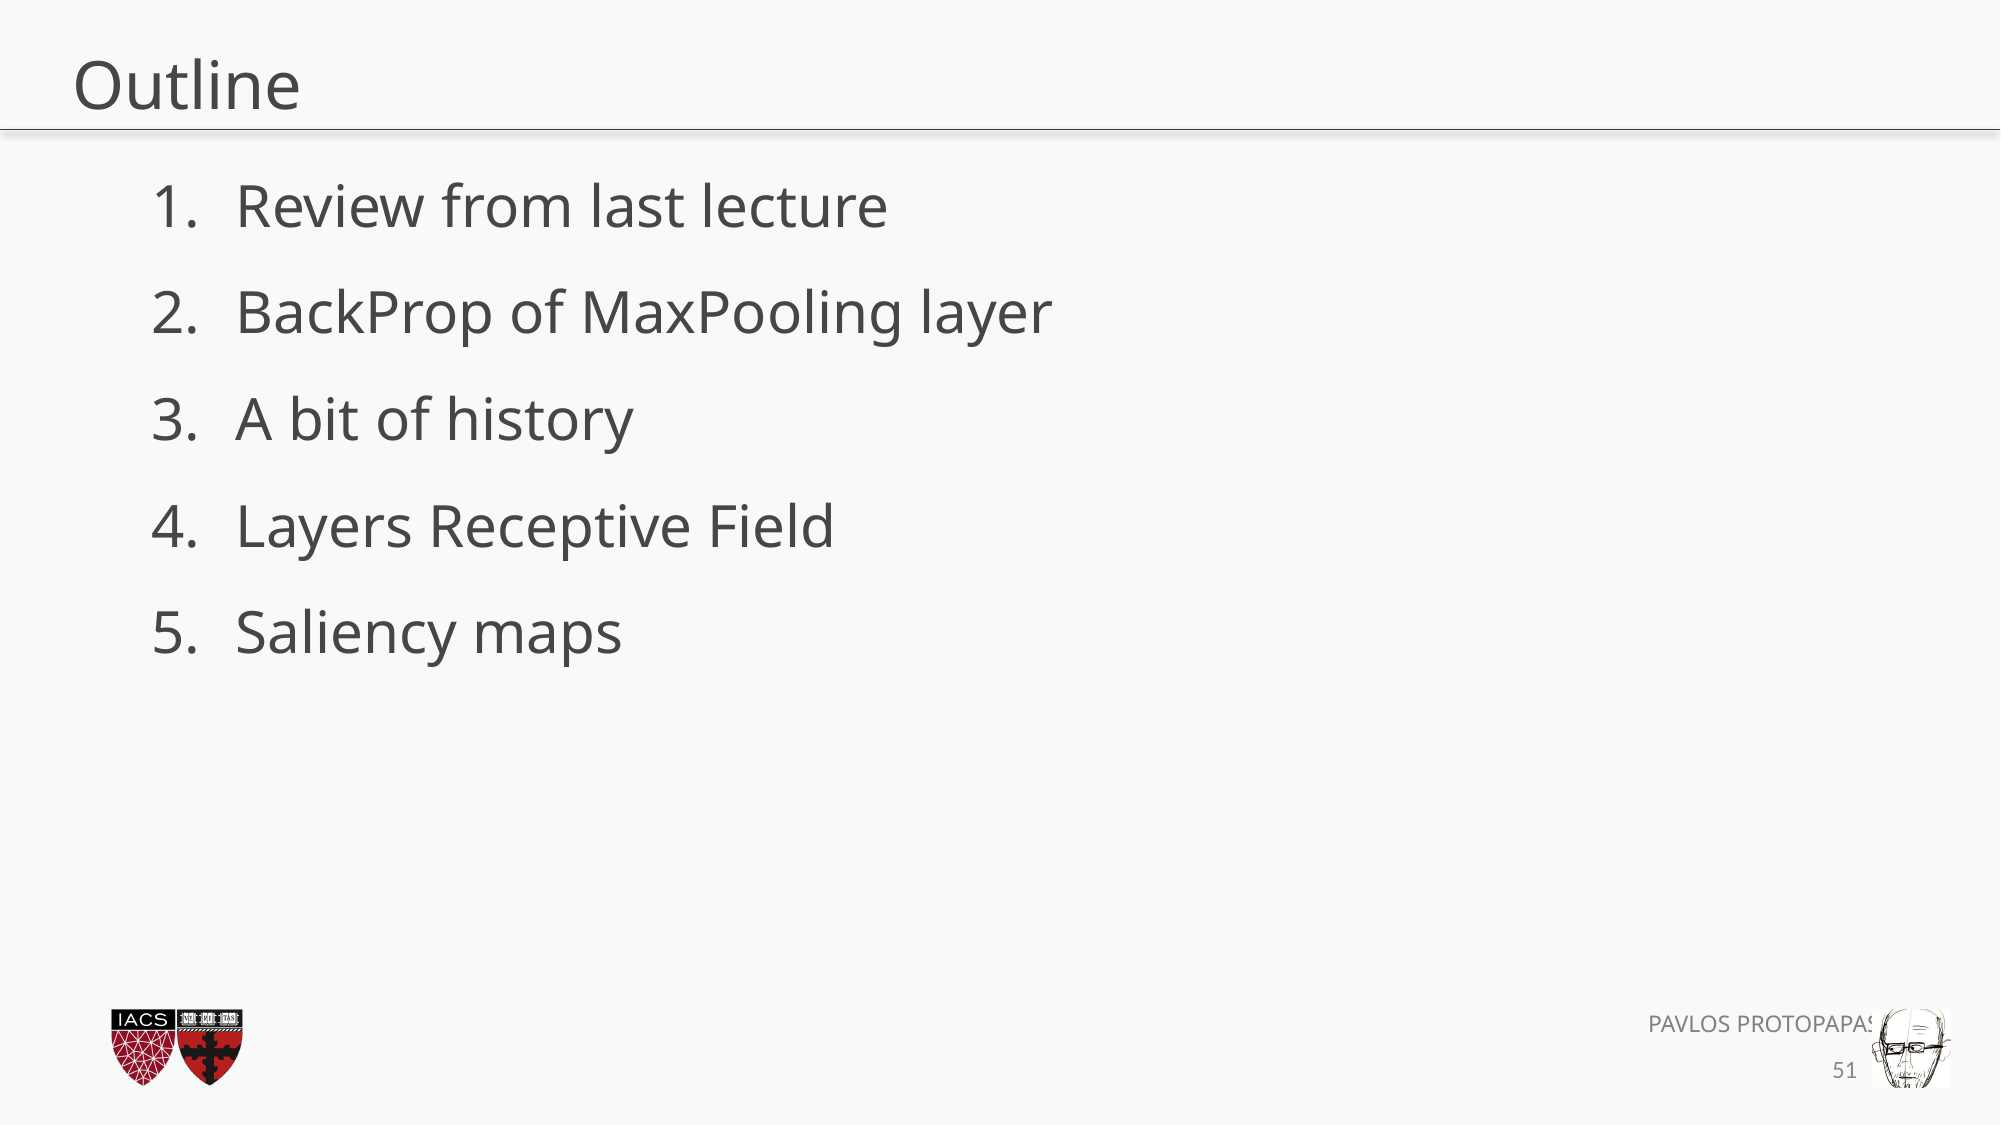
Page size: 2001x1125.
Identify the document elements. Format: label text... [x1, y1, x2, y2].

picture [109, 1009, 243, 1086]
picture [1872, 1009, 1951, 1088]
slide_number 51 [1405, 1038, 1873, 1099]
list Review from last lecture BackProp of MaxPooling layer A bit of history Layers Receptive Field Saliency maps [136, 161, 1831, 508]
title Outline [57, 35, 1943, 162]
